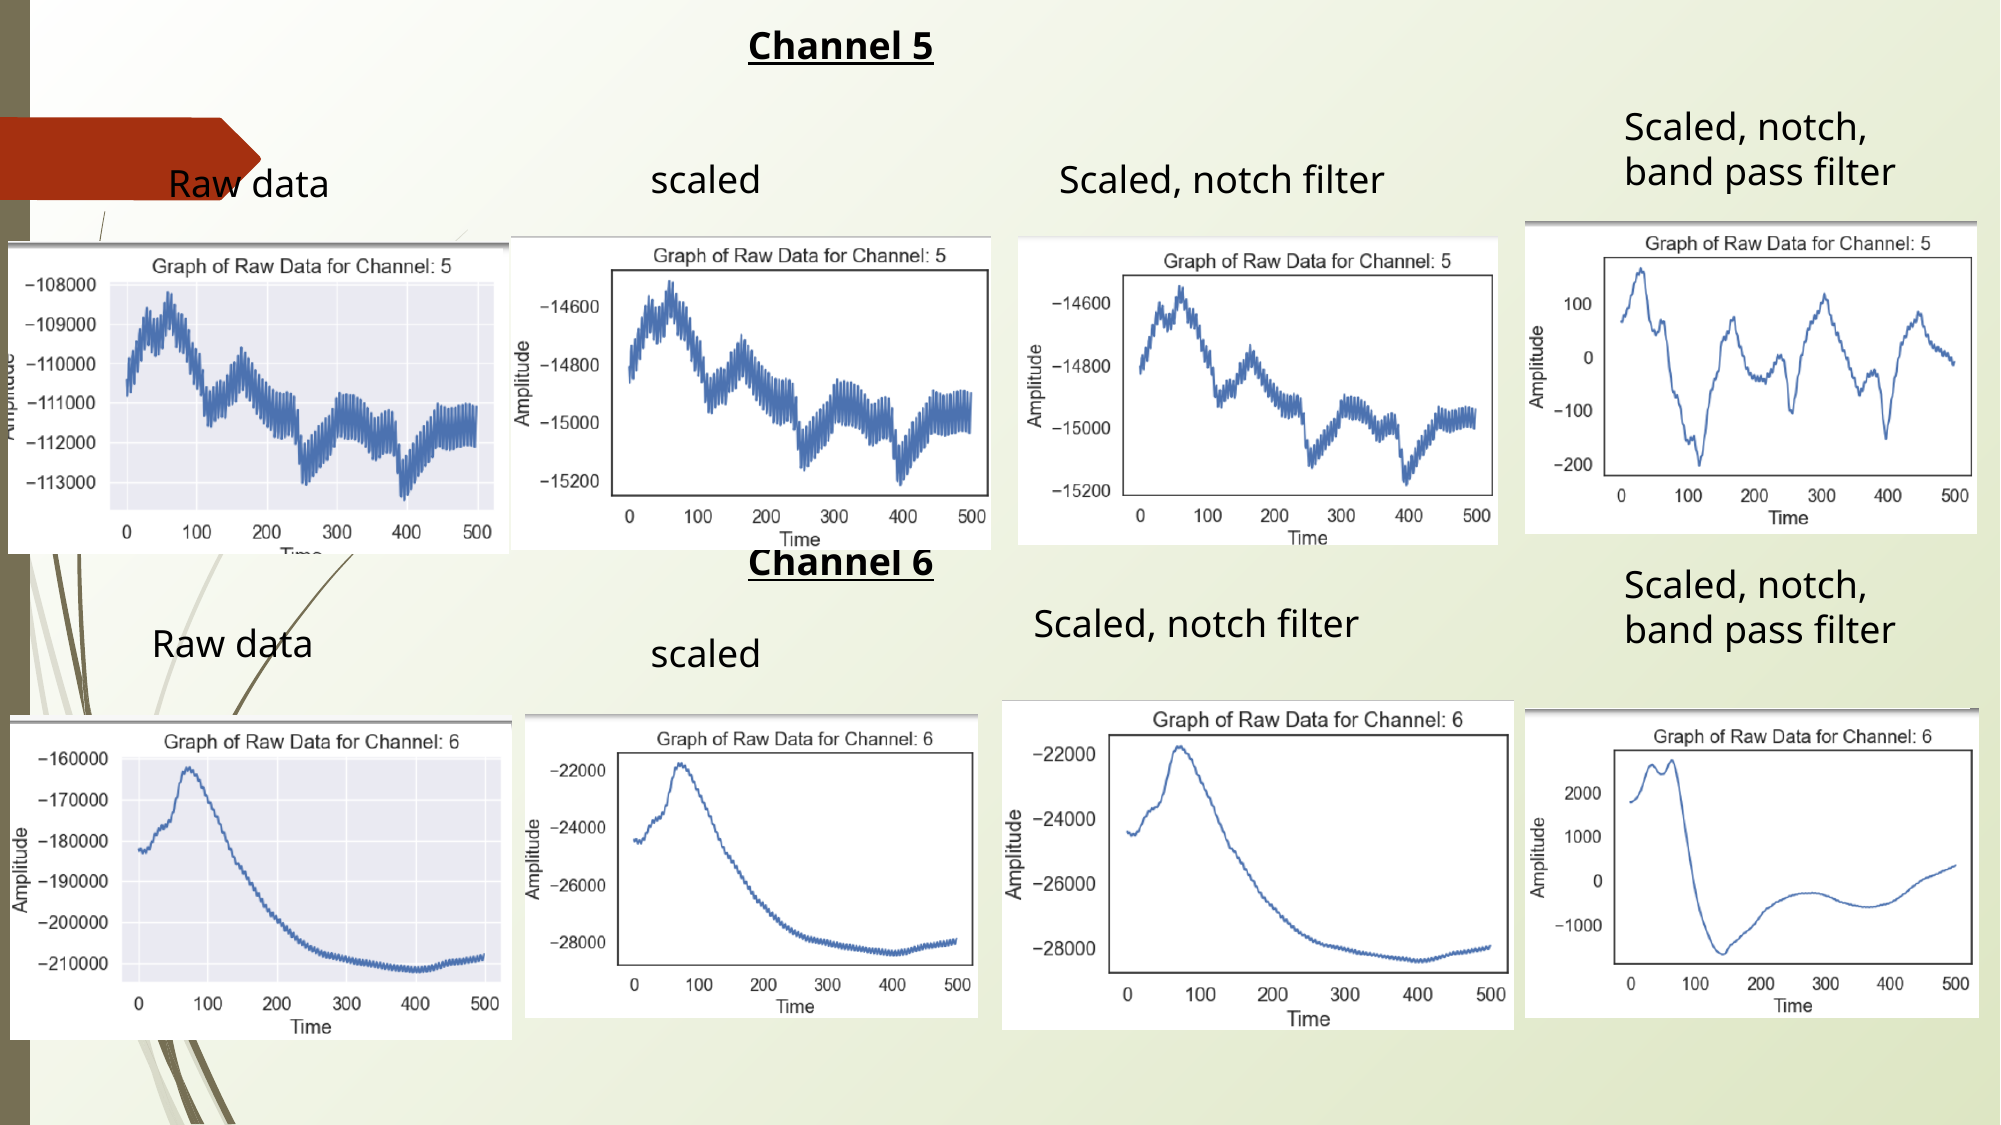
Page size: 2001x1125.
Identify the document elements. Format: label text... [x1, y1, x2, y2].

picture [1002, 700, 1514, 1030]
text_box scaled [635, 622, 790, 683]
picture [1524, 220, 1977, 535]
text_box Channel 6 [732, 559, 951, 591]
picture [8, 241, 510, 554]
picture [1524, 708, 1979, 1018]
picture [10, 715, 512, 1040]
text_box scaled [635, 148, 790, 209]
picture [511, 236, 992, 550]
text_box Raw data [152, 152, 365, 213]
text_box Scaled, notch filter [1018, 592, 1393, 653]
text_box Scaled, notch, band pass filter [1609, 95, 1919, 201]
text_box Raw data [136, 612, 349, 673]
picture [524, 714, 978, 1018]
text_box Channel 5 [732, 14, 993, 75]
text_box Scaled, notch, band pass filter [1609, 553, 1919, 659]
picture [1018, 236, 1498, 546]
text_box Scaled, notch filter [1044, 148, 1418, 209]
